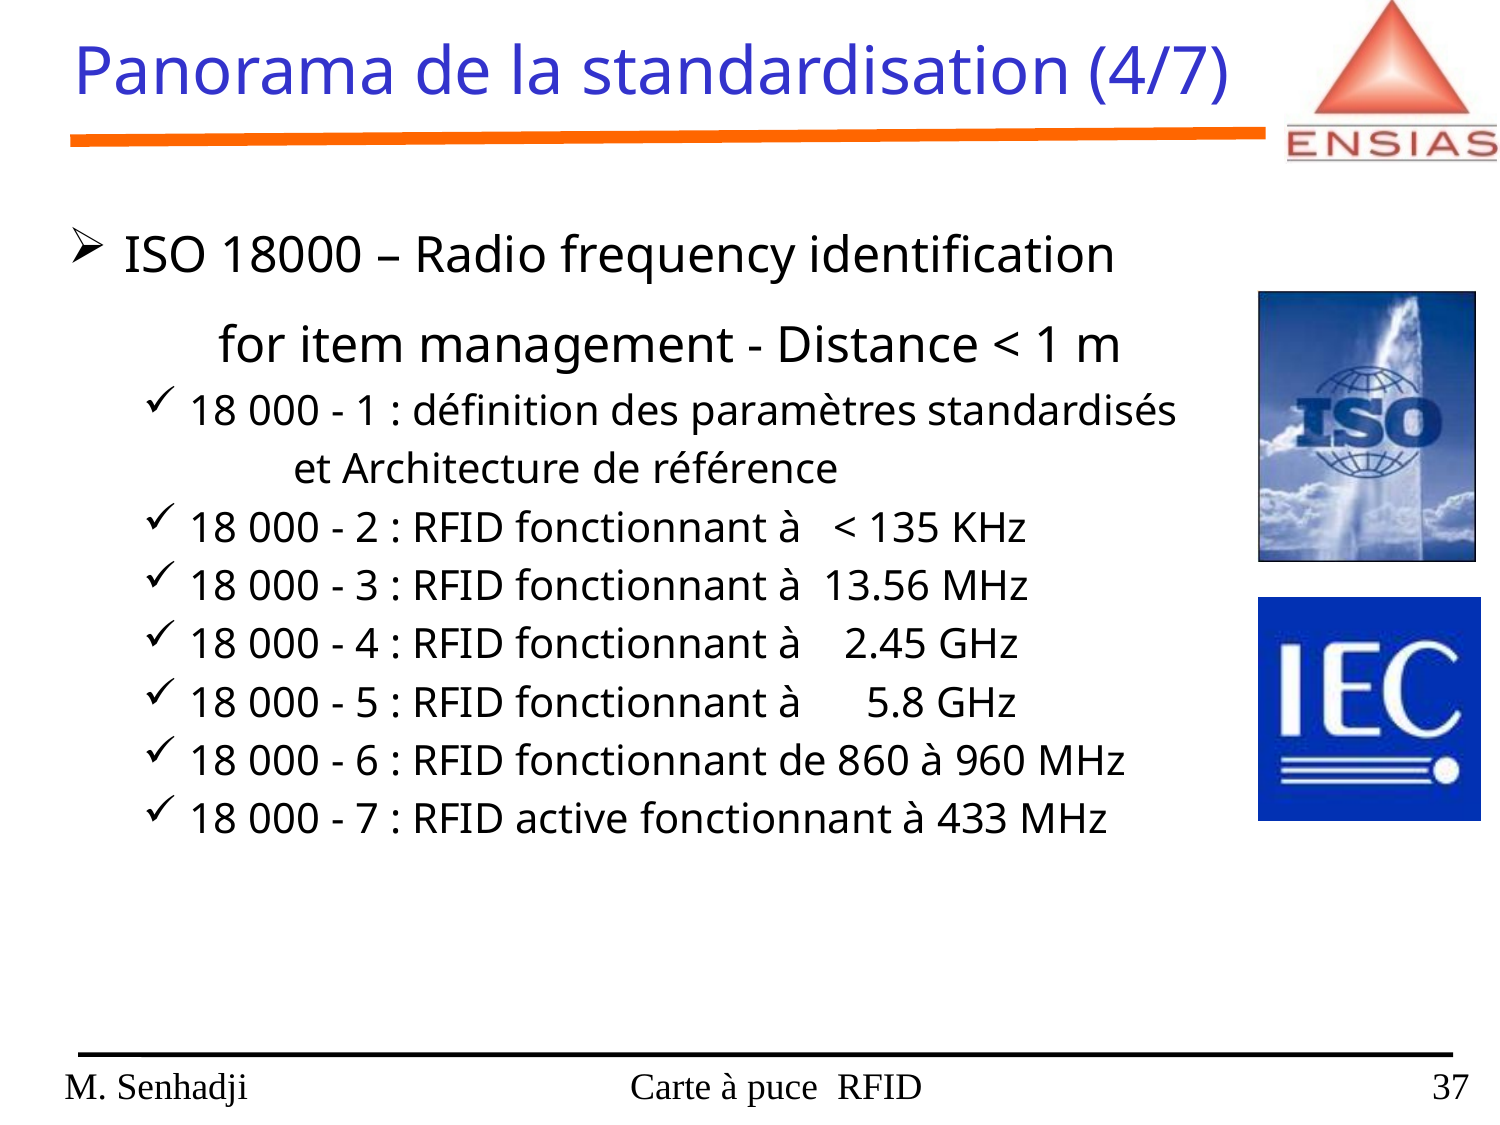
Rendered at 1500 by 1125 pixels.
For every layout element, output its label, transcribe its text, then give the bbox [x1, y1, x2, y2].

list ISO 18000 – Radio frequency identification for item management - Distance < 1 m 18 000 - 1 : définition des paramètres standardisés et Architecture de référence 18 000 - 2 : RFID fonctionnant à < 135 KHz 18 000 - 3 : RFID fonctionnant à 13.56 MHz 18 000 - 4 : RFID fonctionnant à 2.45 GHz 18 000 - 5 : RFID fonctionnant à 5.8 GHz 18 000 - 6 : RFID fonctionnant de 860 à 960 MHz 18 000 - 7 : RFID active fonctionnant à 433 MHz [52, 214, 1353, 988]
picture [1284, 0, 1500, 164]
picture [1257, 597, 1481, 821]
title Panorama de la standardisation (4/7) [58, 23, 1327, 112]
picture [1257, 290, 1477, 562]
